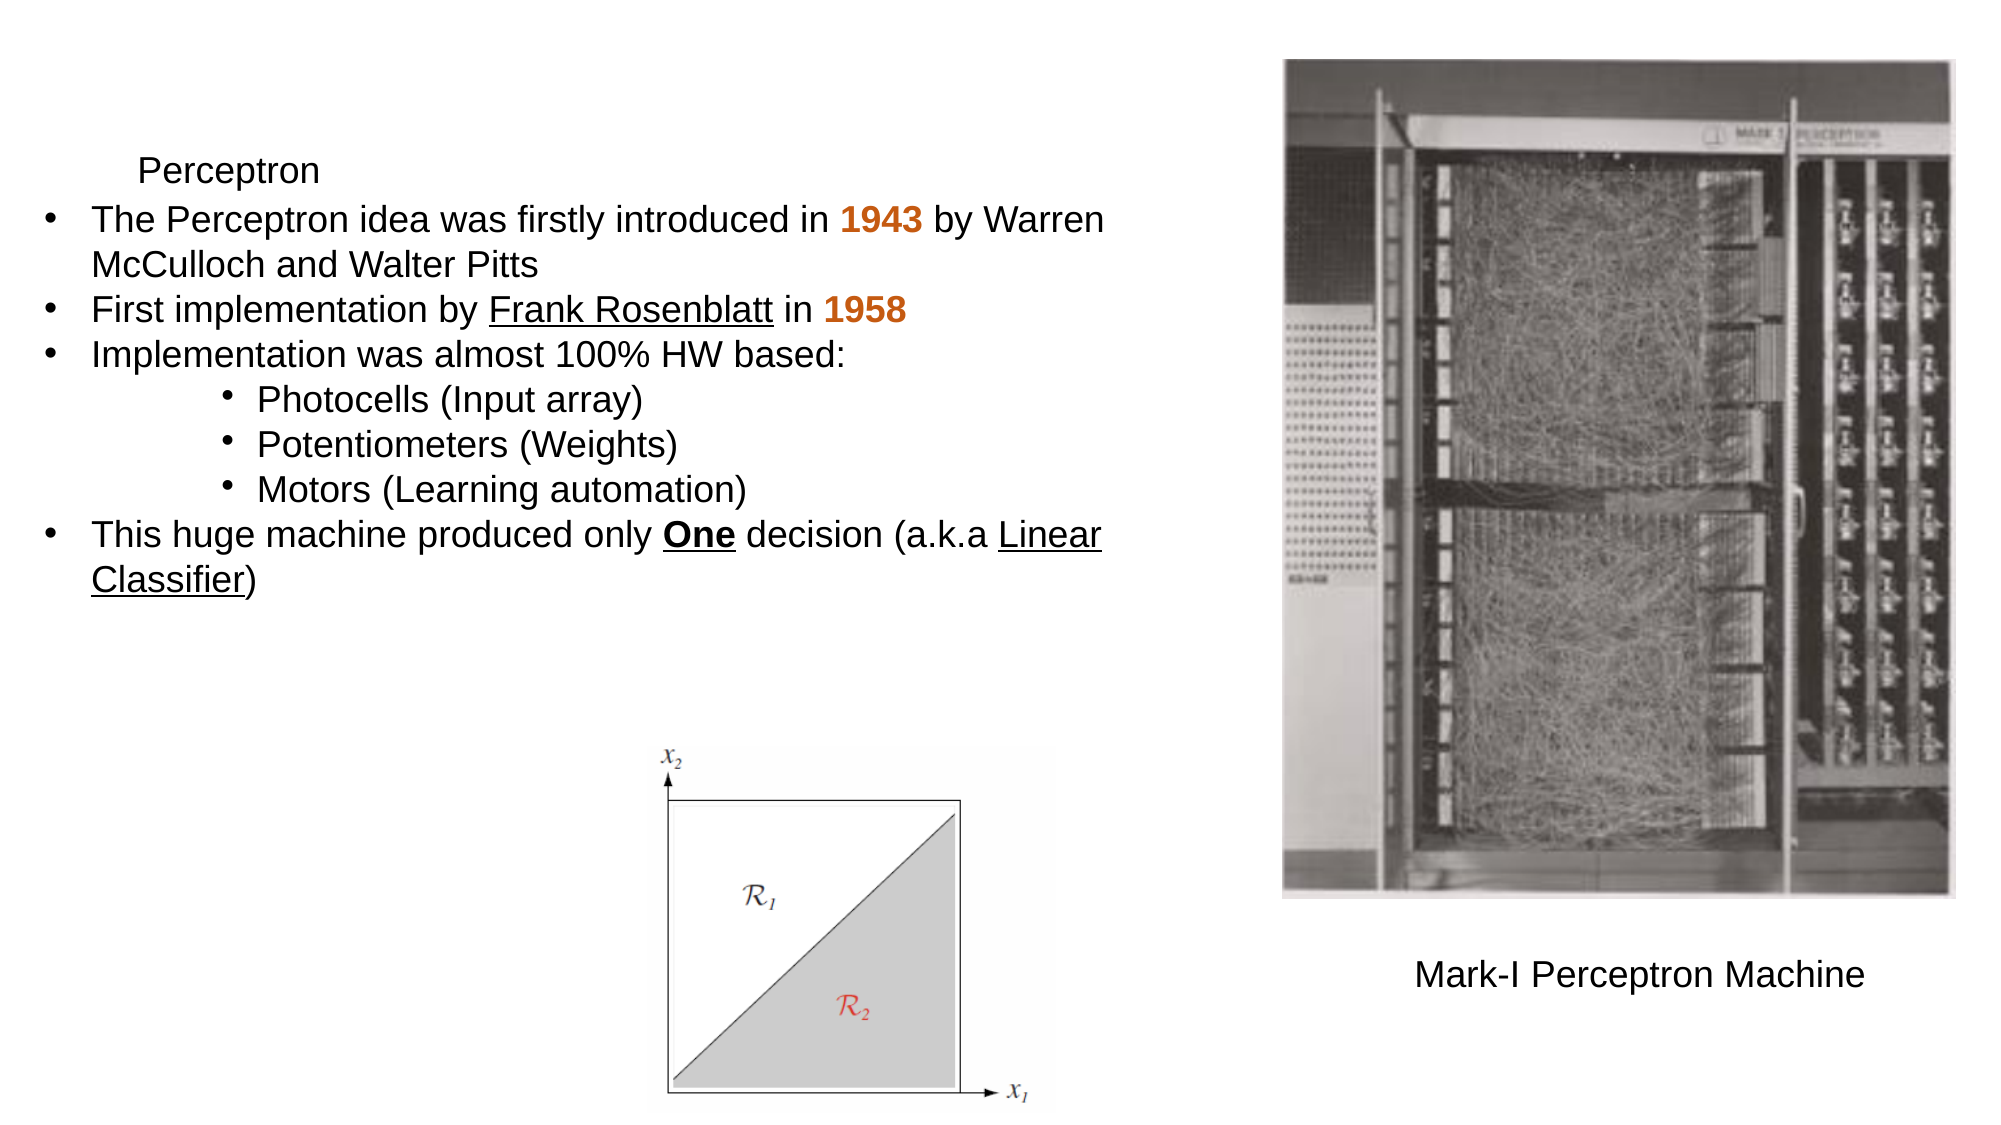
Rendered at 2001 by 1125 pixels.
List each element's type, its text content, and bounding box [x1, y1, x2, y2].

subtitle The Perceptron idea was firstly introduced in 1943 by Warren McCulloch and Walter Pitts First implementation by Frank Rosenblatt in 1958 Implementation was almost 100% HW based: Photocells (Input array) Potentiometers (Weights) Motors (Learning automation) This huge machine produced only One decision (a.k.a Linear Classifier) [44, 195, 1238, 931]
picture [1282, 59, 1956, 899]
text_box Mark-I Perceptron Machine [1399, 942, 1881, 1002]
picture [647, 746, 1056, 1113]
title Perceptron [137, 59, 1282, 278]
